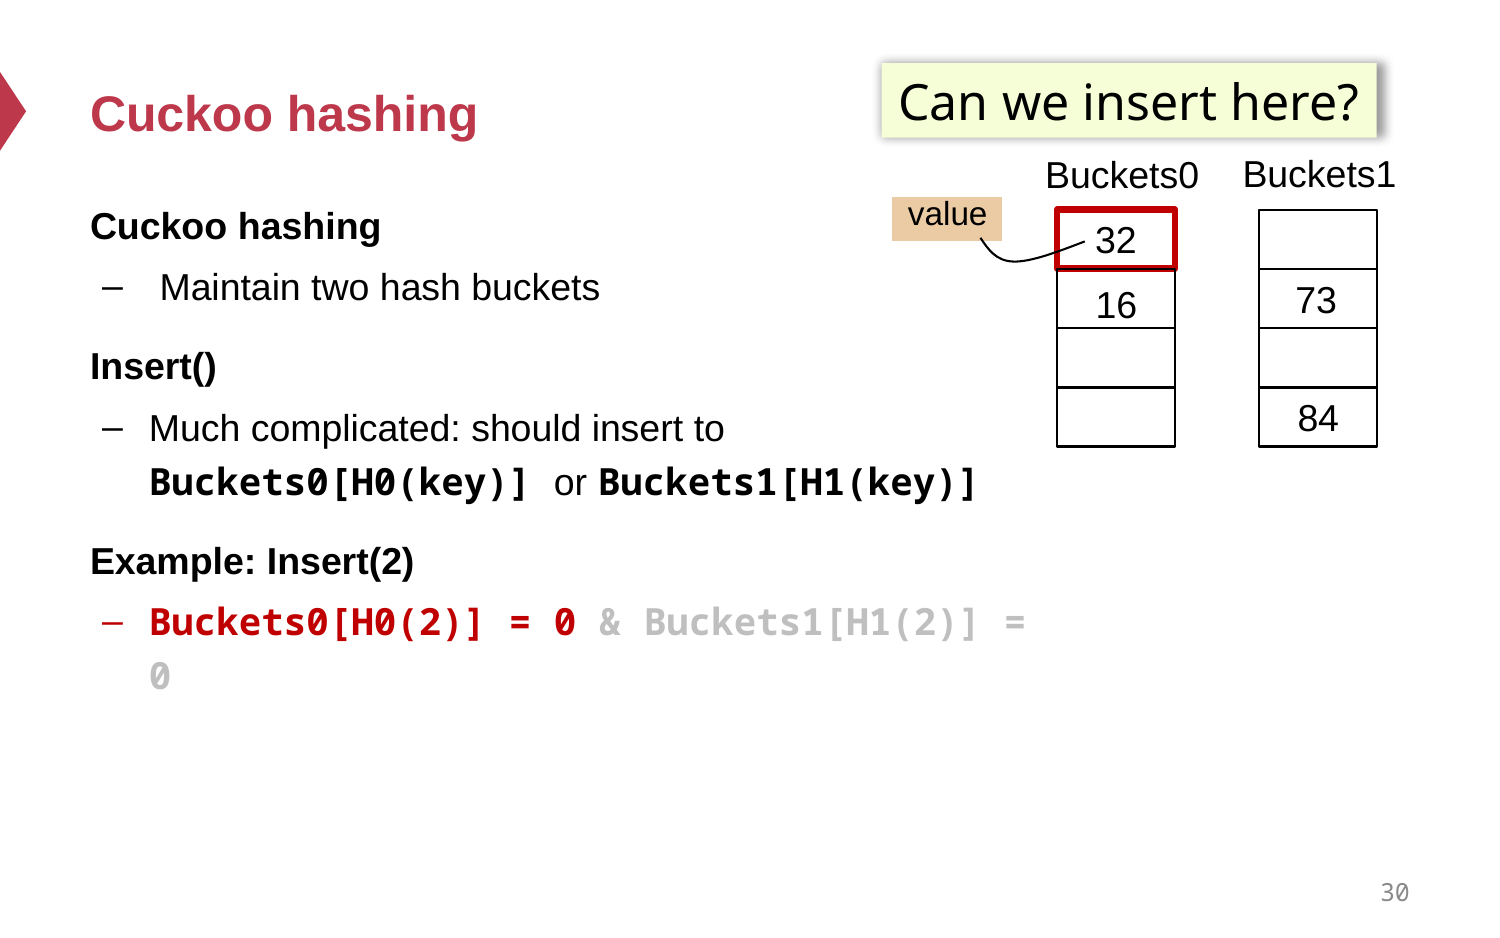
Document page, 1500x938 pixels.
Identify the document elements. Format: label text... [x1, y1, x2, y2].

list Cuckoo hashing Maintain two hash buckets Insert() Much complicated: should insert to Buckets0[H0(key)] or Buckets1[H1(key)] Example: Insert(2) Buckets0[H0(2)] = 0 & Buckets1[H1(2)] = 0 [75, 185, 1075, 804]
title Cuckoo hashing [75, 37, 1425, 185]
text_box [1259, 208, 1378, 268]
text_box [1056, 268, 1176, 327]
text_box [889, 184, 1005, 244]
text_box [1056, 327, 1176, 386]
text_box [988, 238, 1051, 264]
text_box Buckets1 [1227, 143, 1425, 203]
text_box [1056, 386, 1176, 448]
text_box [1259, 327, 1378, 386]
text_box Buckets0 [1030, 145, 1228, 204]
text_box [1056, 208, 1176, 268]
text_box Can we insert here? [881, 63, 1377, 138]
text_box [1259, 268, 1378, 327]
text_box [1259, 386, 1378, 448]
slide_number 30 [1074, 868, 1425, 919]
